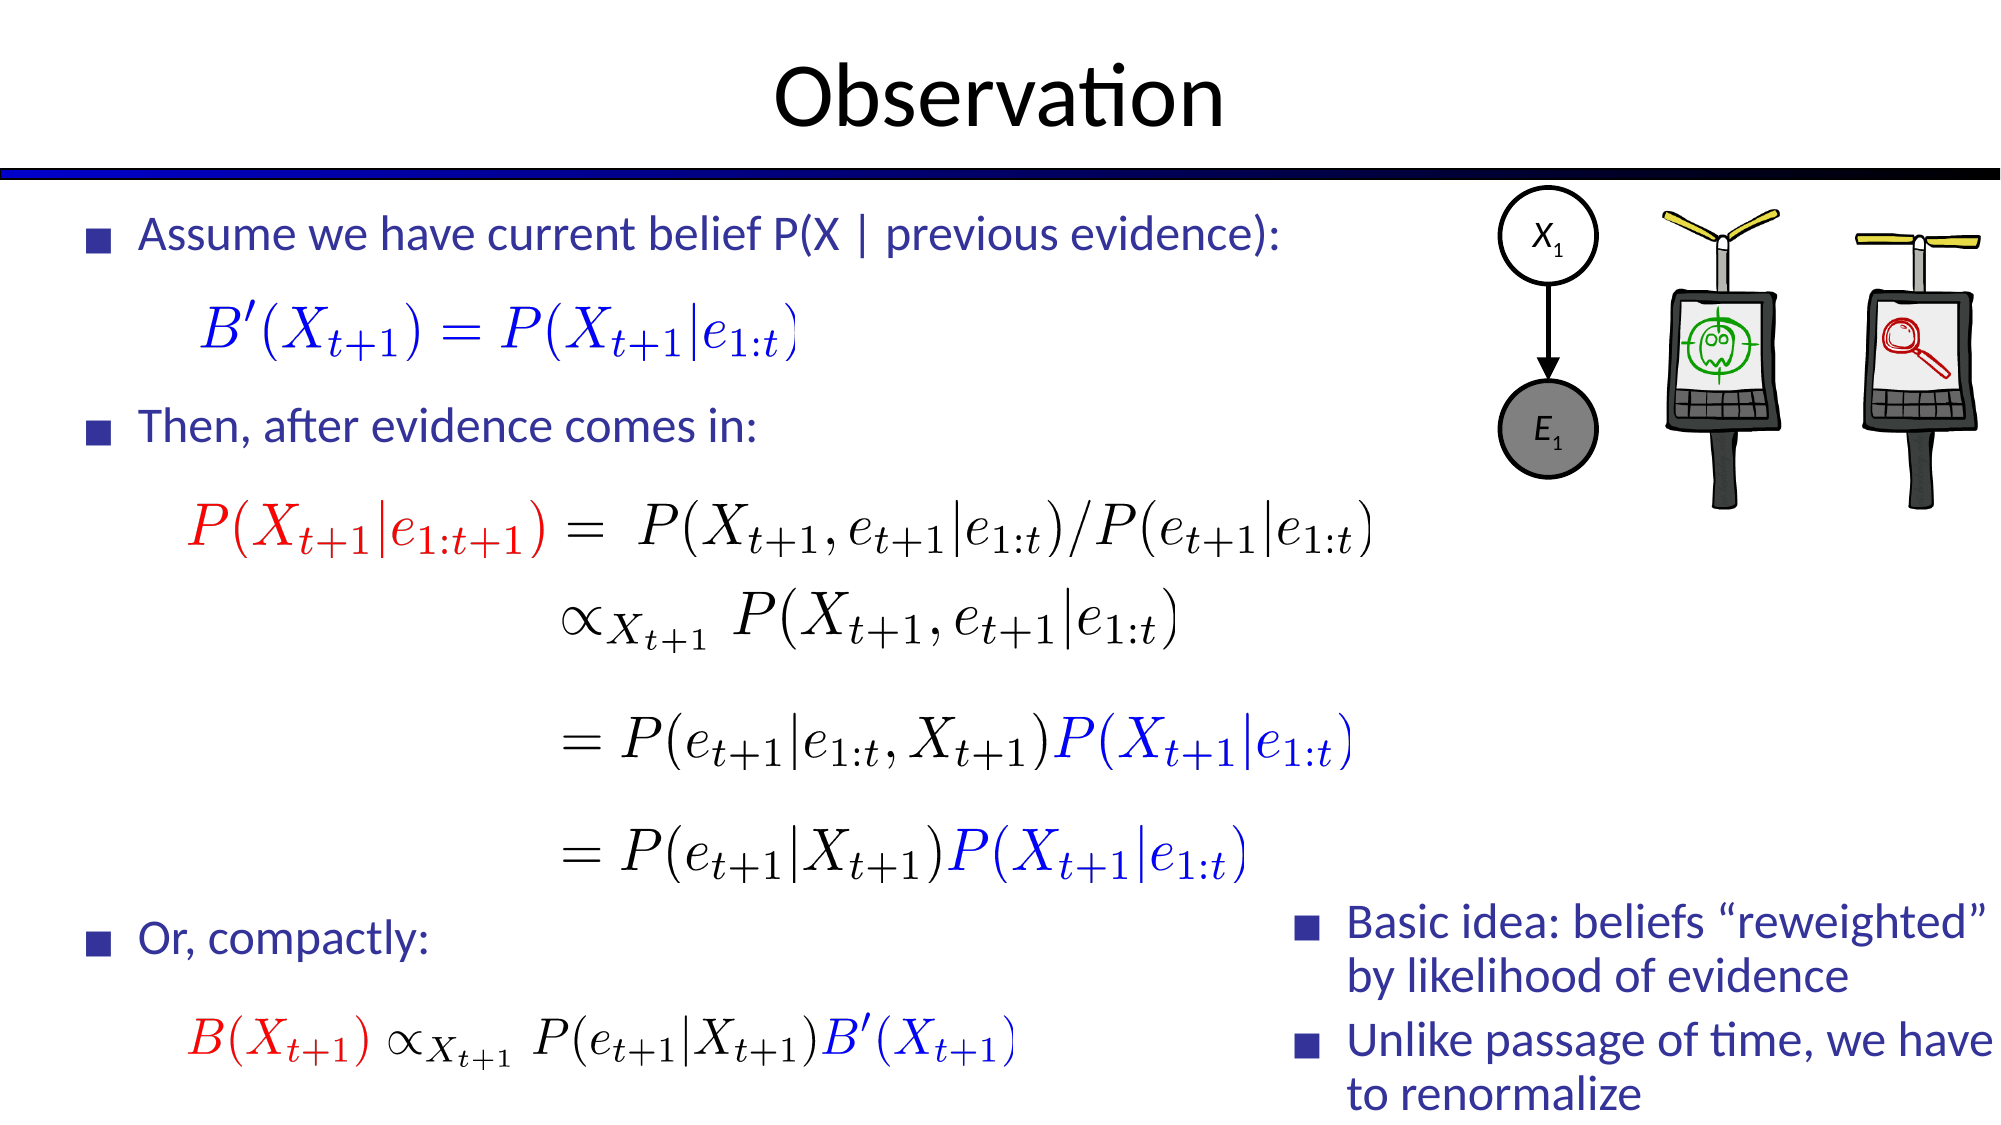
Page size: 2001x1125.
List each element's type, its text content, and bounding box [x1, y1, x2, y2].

picture [199, 299, 795, 361]
picture [187, 1012, 1013, 1071]
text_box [1499, 187, 1597, 478]
picture [187, 499, 603, 558]
text_box Basic idea: beliefs “reweighted” by likelihood of evidence Unlike passage of time, we have to renormalize [1274, 887, 2000, 1125]
list Assume we have current belief P(X | previous evidence): Then, after evidence comes in: Or, compactly: [66, 200, 1934, 1005]
picture [562, 824, 1245, 883]
picture [637, 499, 1370, 558]
picture [562, 587, 1176, 653]
picture [562, 712, 1351, 771]
picture [1649, 199, 2000, 532]
title Observation [0, 0, 2000, 184]
